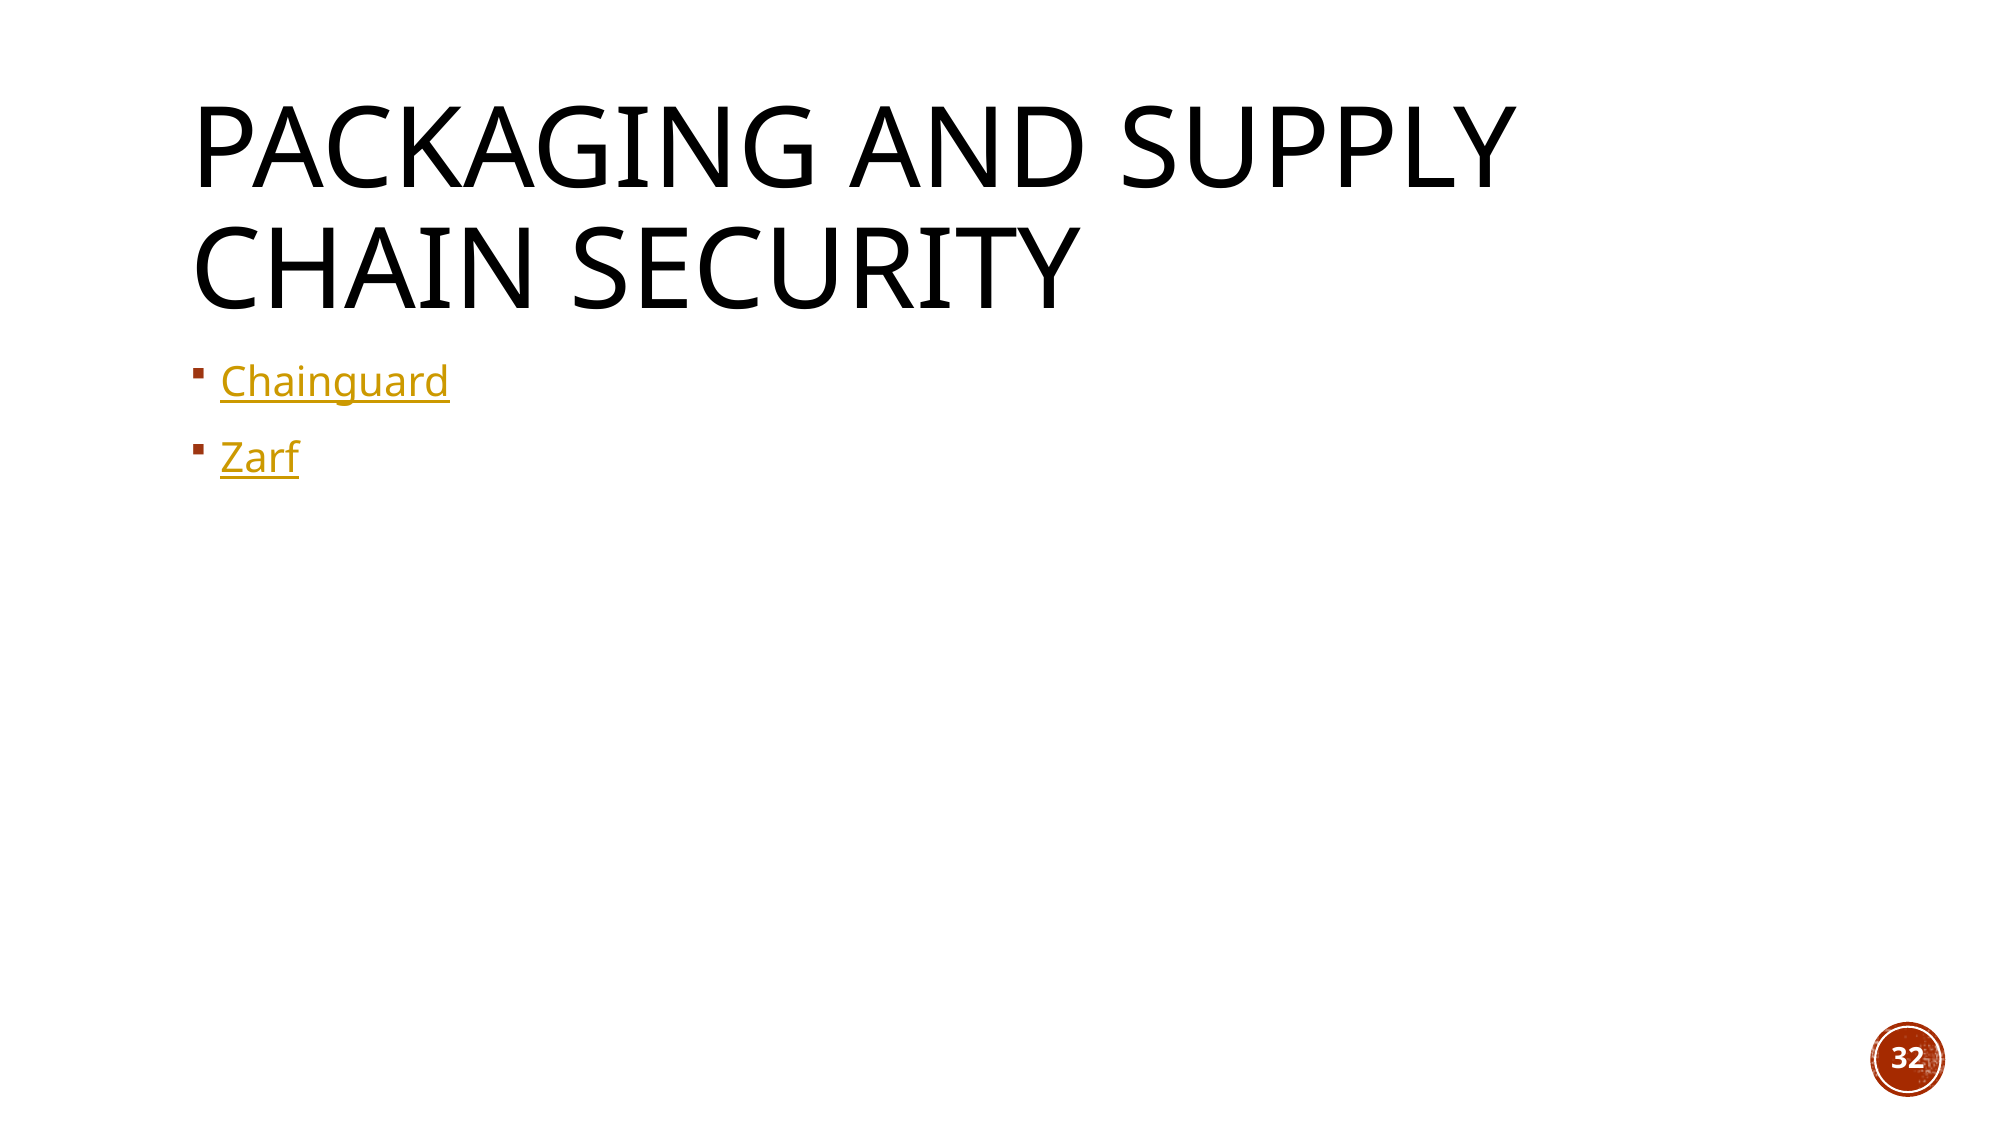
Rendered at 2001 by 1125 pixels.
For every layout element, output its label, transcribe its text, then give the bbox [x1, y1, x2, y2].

list Chainguard Zarf [175, 348, 1826, 1013]
slide_number 32 [1855, 1028, 1961, 1089]
title Packaging and Supply Chain Security [175, 79, 1826, 344]
